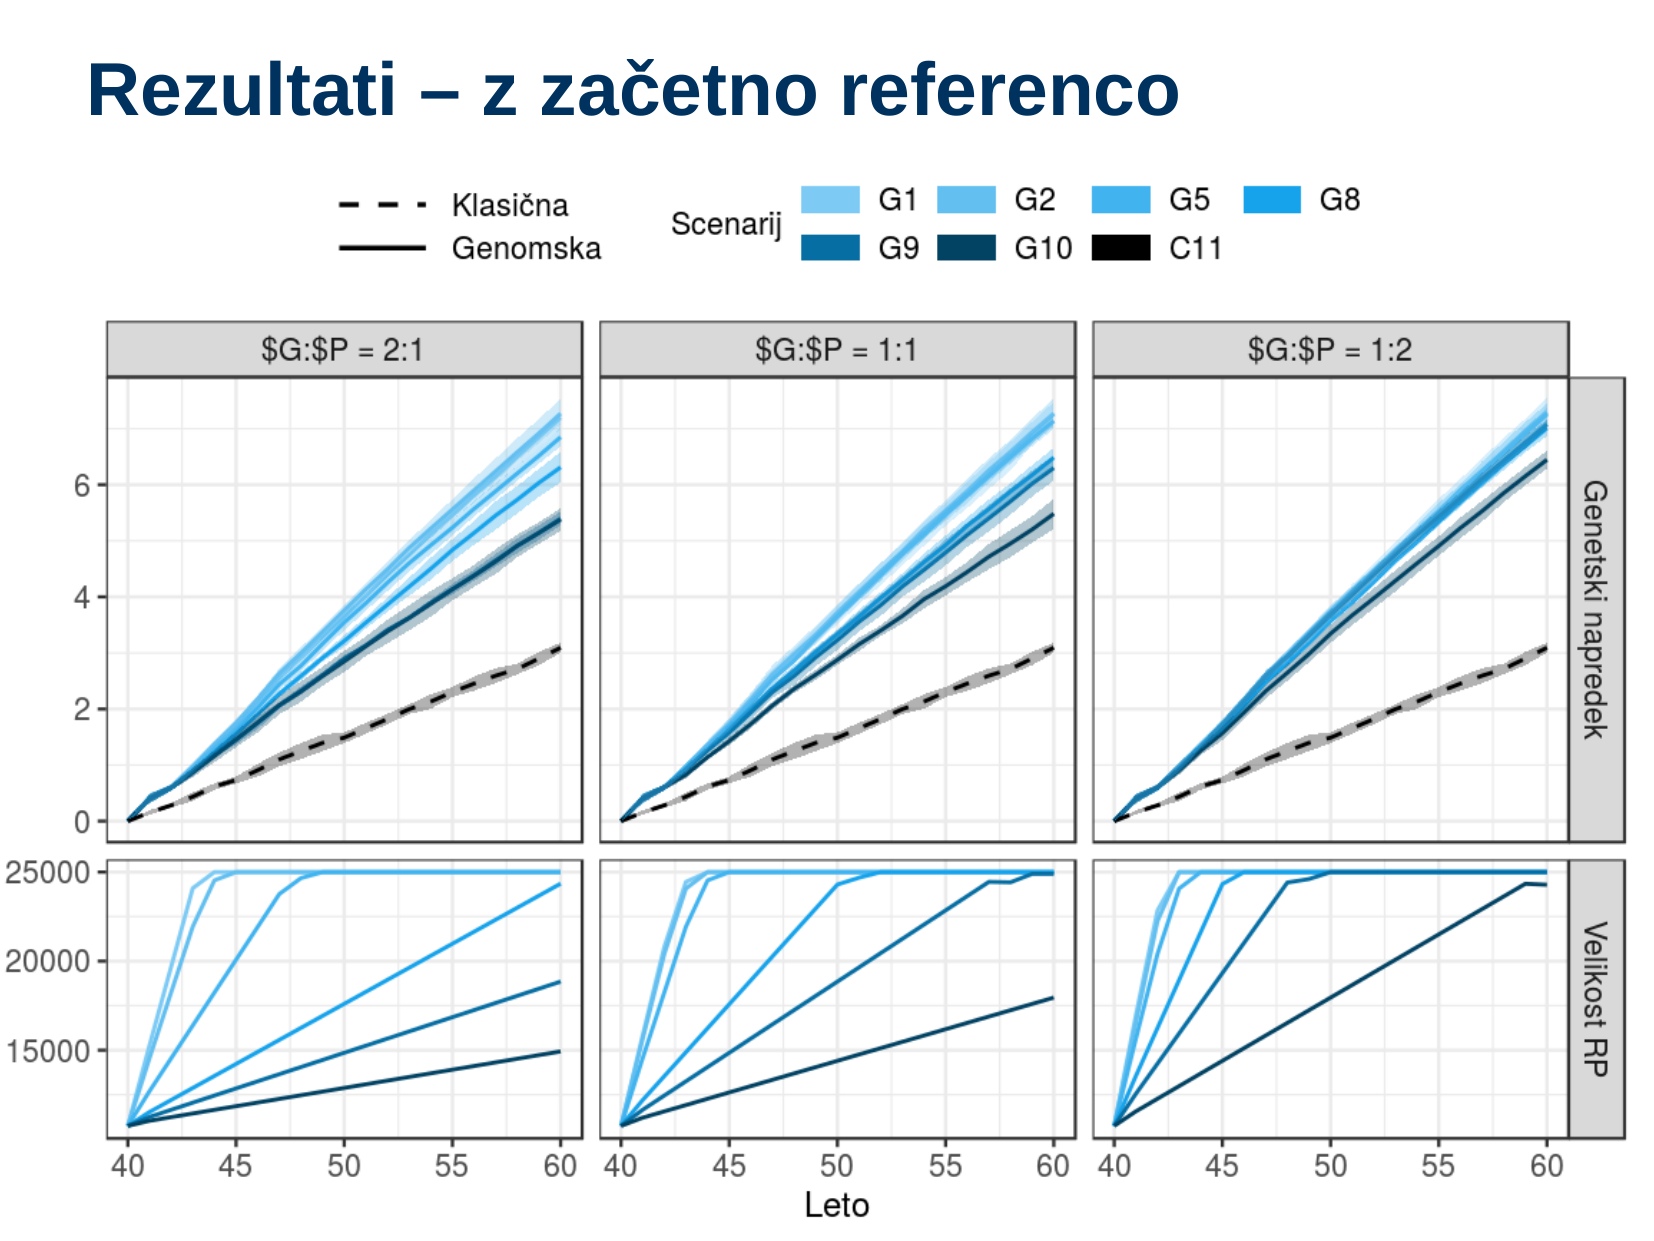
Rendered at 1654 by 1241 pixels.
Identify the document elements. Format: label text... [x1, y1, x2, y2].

picture [0, 149, 1642, 1241]
text_box Rezultati – z začetno referenco [71, 32, 1571, 147]
